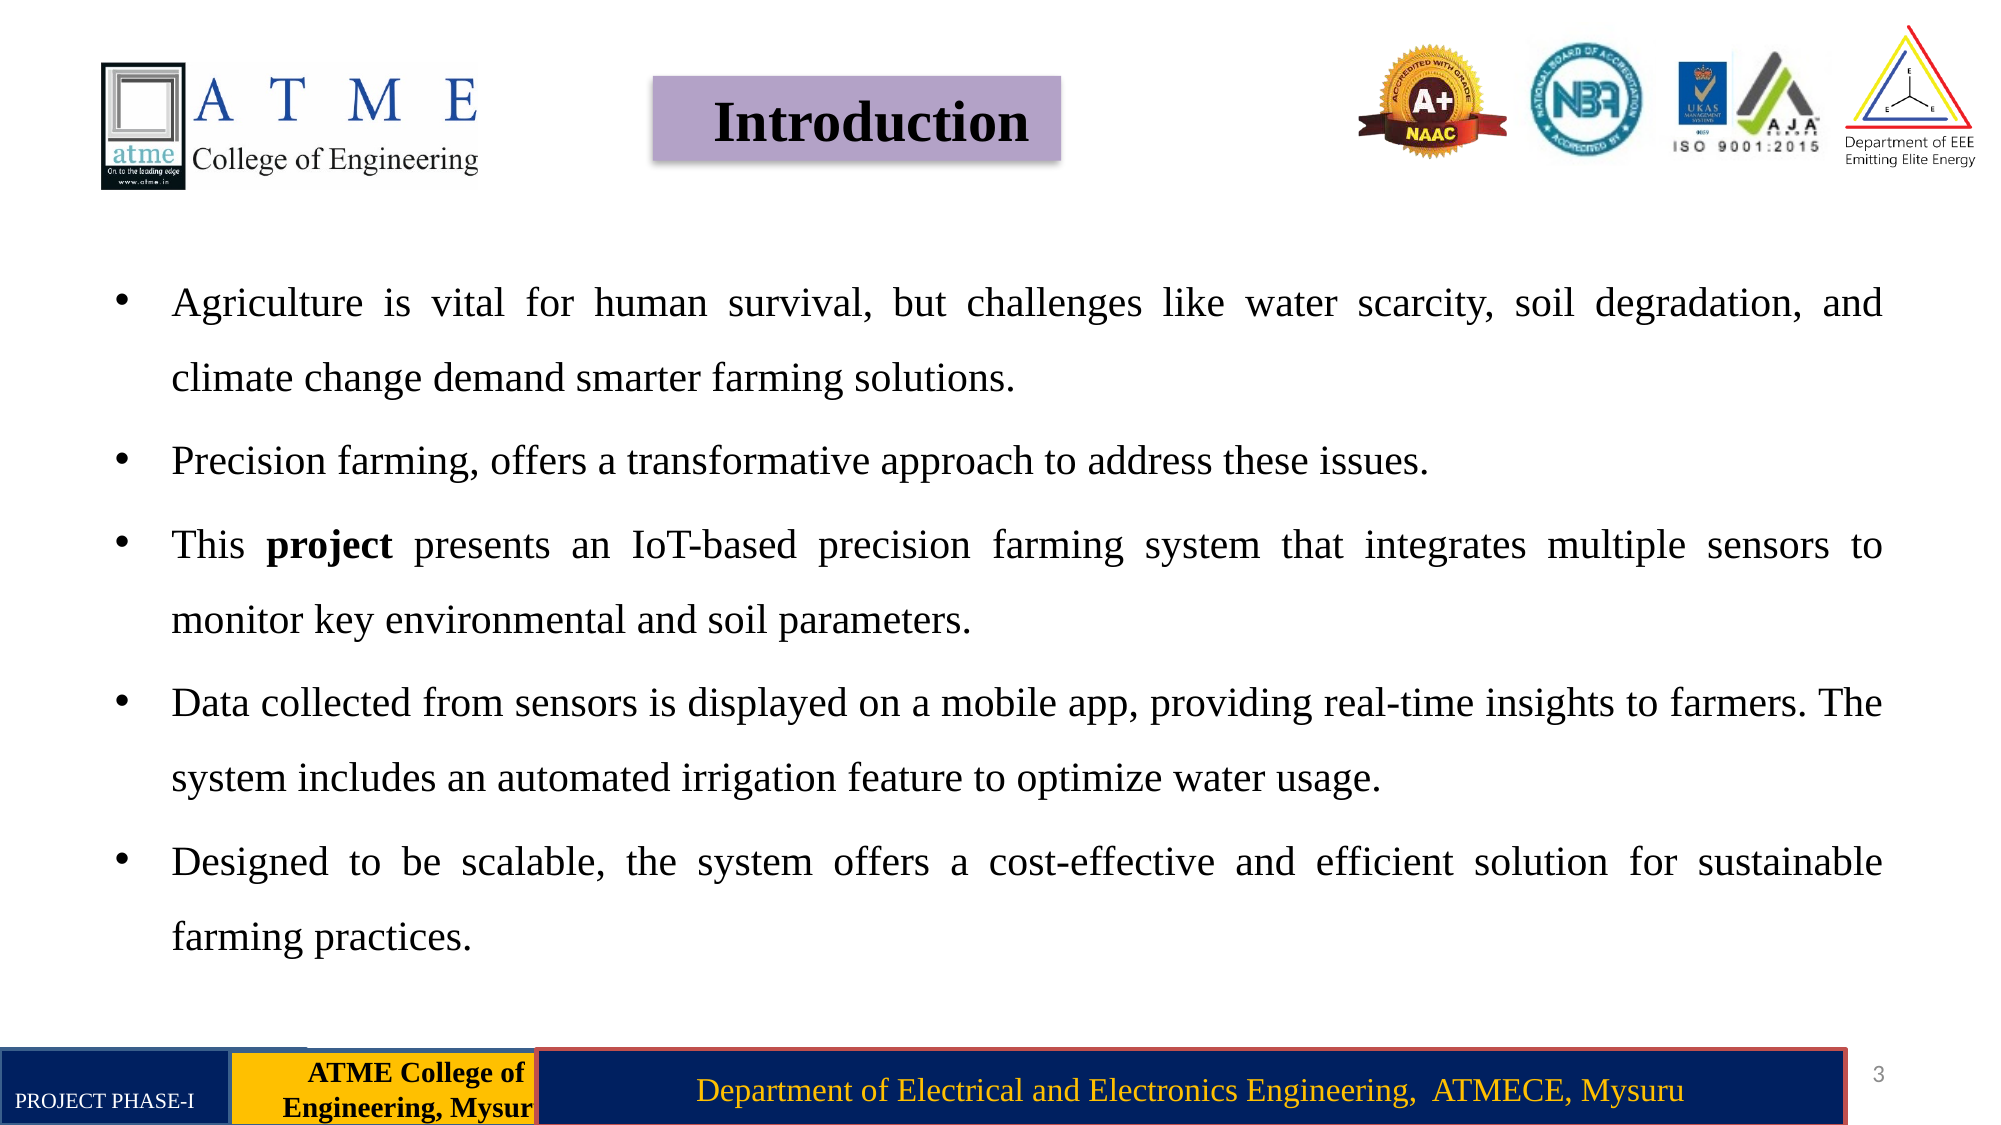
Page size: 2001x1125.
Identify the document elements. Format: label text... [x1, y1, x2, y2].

text_box PROJECT PHASE-I [0, 1047, 308, 1125]
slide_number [99, 1042, 567, 1048]
slide_number 3 [1433, 1042, 1900, 1103]
list Agriculture is vital for human survival, but challenges like water scarcity, soil degradation, and climate change demand smarter farming solutions. Precision farming, offers a transformative approach to address these issues. This project presents an IoT-based precision farming system that integrates multiple sensors to monitor key environmental and soil parameters. Data collected from sensors is displayed on a mobile app, providing real-time insights to farmers. The system includes an automated irrigation feature to optimize water usage. Designed to be scalable, the system offers a cost-effective and efficient solution for sustainable farming practices. [99, 241, 1900, 991]
text_box ATME College of Engineering, Mysuru [228, 1048, 534, 1125]
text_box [101, 20, 1980, 190]
text_box Department of Electrical and Electronics Engineering, ATMECE, Mysuru [534, 1047, 1848, 1125]
footer Department of EEE, ATMECE,Mysuru [683, 1042, 1317, 1047]
